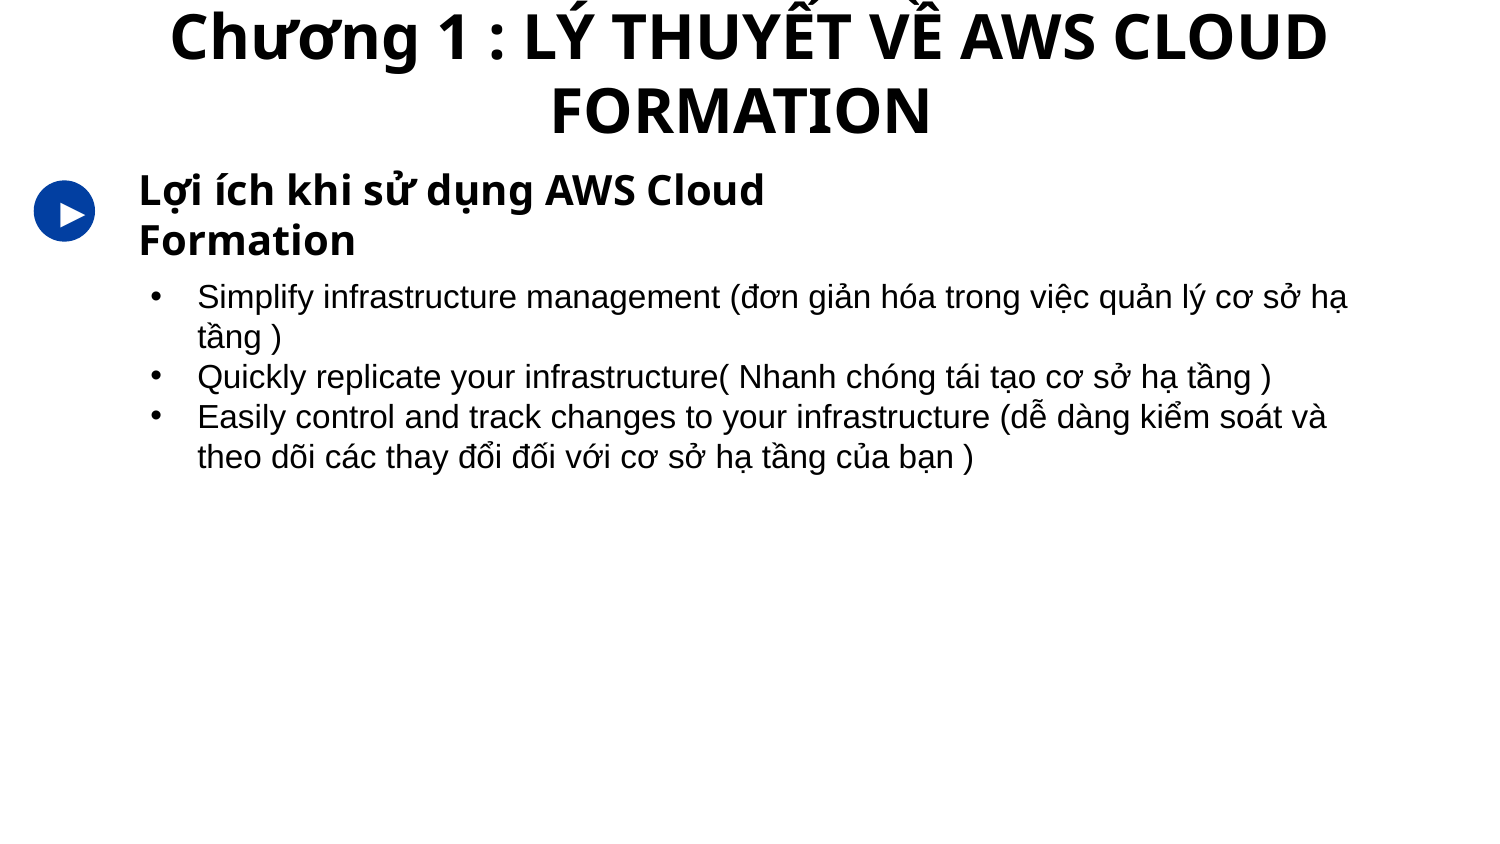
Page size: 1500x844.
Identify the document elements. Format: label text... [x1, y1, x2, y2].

text_box [87, 190, 96, 232]
text_box [33, 197, 37, 225]
text_box [44, 180, 85, 188]
text_box [44, 234, 85, 242]
title Chương 1 : LÝ THUYẾT VỀ AWS CLOUD FORMATION [75, 32, 1425, 112]
text_box Simplify infrastructure management (đơn giản hóa trong việc quản lý cơ sở hạ tầng ) Quickly replicate your infrastructure( Nhanh chóng tái tạo cơ sở hạ tầng ) Easily control and track changes to your infrastructure (dễ dàng kiểm soát và theo dõi các thay đổi đối với cơ sở hạ tầng của bạn ) [135, 268, 1388, 483]
text_box ► [37, 188, 87, 234]
text_box Lợi ích khi sử dụng AWS Cloud Formation [123, 185, 976, 243]
